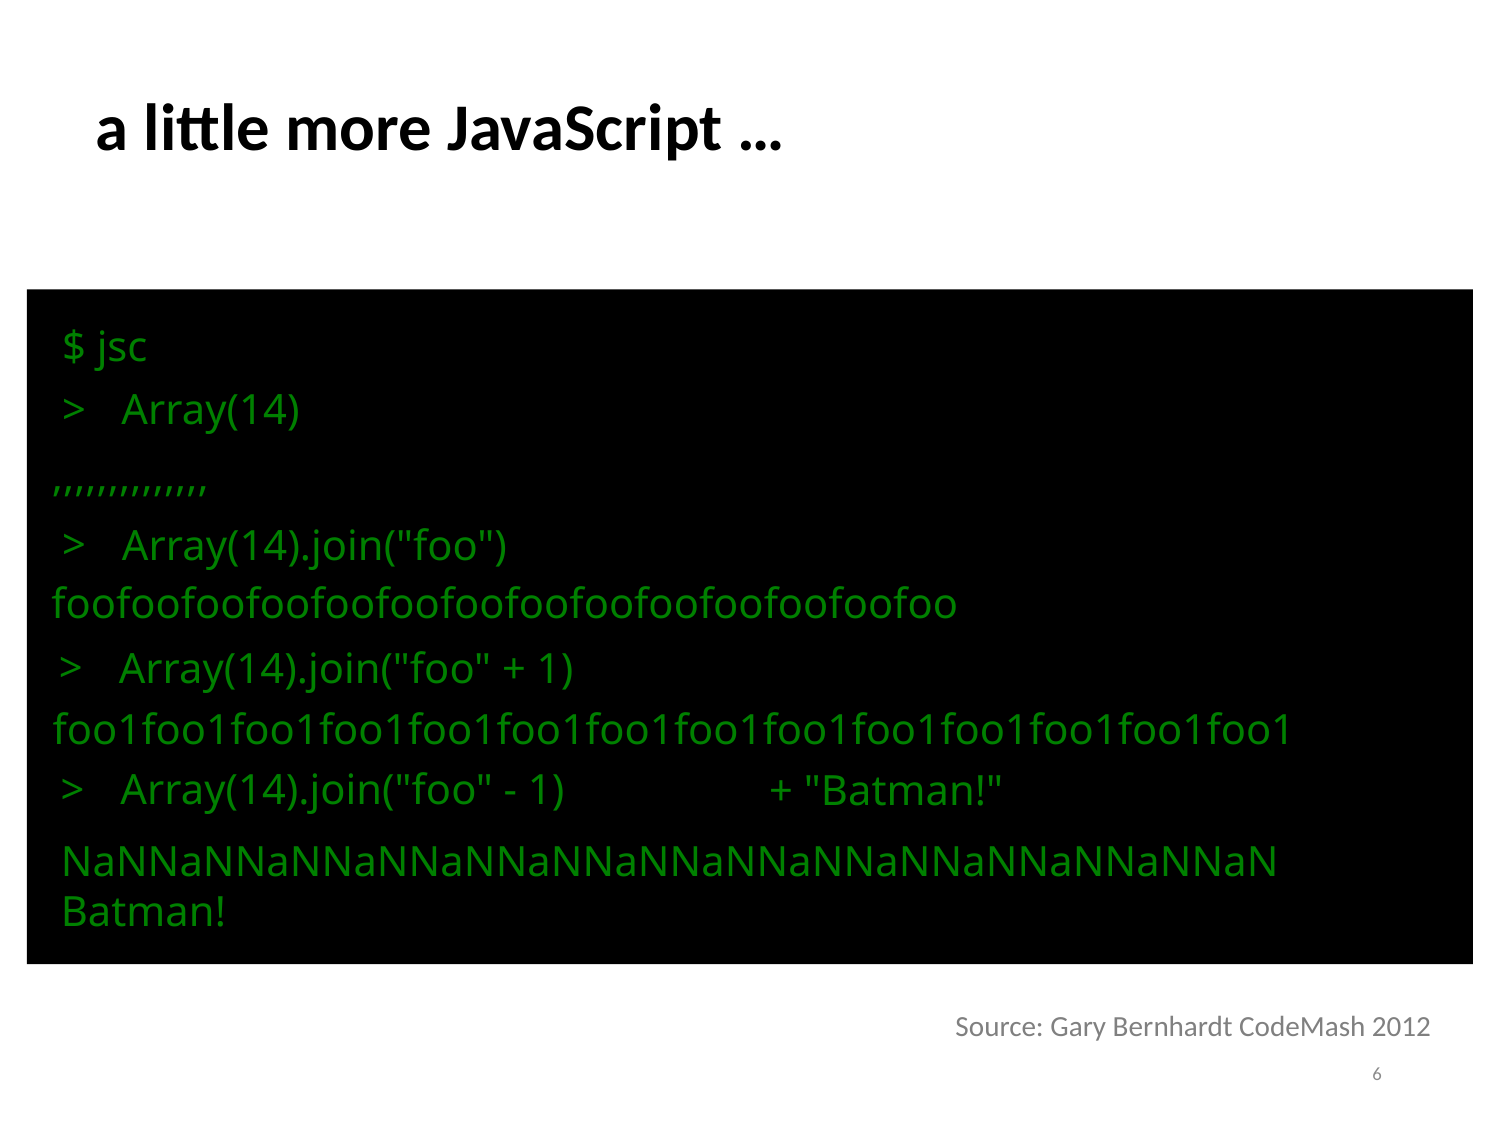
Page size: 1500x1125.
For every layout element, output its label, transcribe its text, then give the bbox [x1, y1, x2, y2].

text_box foofoofoofoofoofoofoofoofoofoofoofoofoofoo [36, 569, 1366, 635]
text_box Array(14) [180, 375, 444, 440]
slide_number 6 [1059, 1050, 1397, 1103]
text_box [26, 289, 1473, 965]
text_box foo1foo1foo1foo1foo1foo1foo1foo1foo1foo1foo1foo1foo1foo1 [37, 695, 1489, 761]
text_box NaNNaNNaNNaNNaNNaNNaNNaNNaNNaNNaNNaNNaNNaN Batman! [46, 827, 1347, 943]
text_box > [44, 633, 169, 695]
text_box > [47, 375, 180, 440]
text_box Array(14).join("foo") [172, 511, 820, 569]
text_box Source: Gary Bernhardt CodeMash 2012 [940, 999, 1447, 1050]
text_box + "Batman!" [754, 756, 1214, 822]
text_box > [45, 761, 105, 821]
text_box > [47, 510, 172, 569]
text_box Array(14).join("foo" - 1) [105, 761, 754, 821]
title a little more JavaScript … [80, 0, 1407, 265]
text_box Array(14).join("foo" + 1) [103, 634, 927, 695]
text_box $ jsc [47, 312, 335, 375]
text_box ,,,,,,,,,,,,,, [37, 442, 568, 508]
